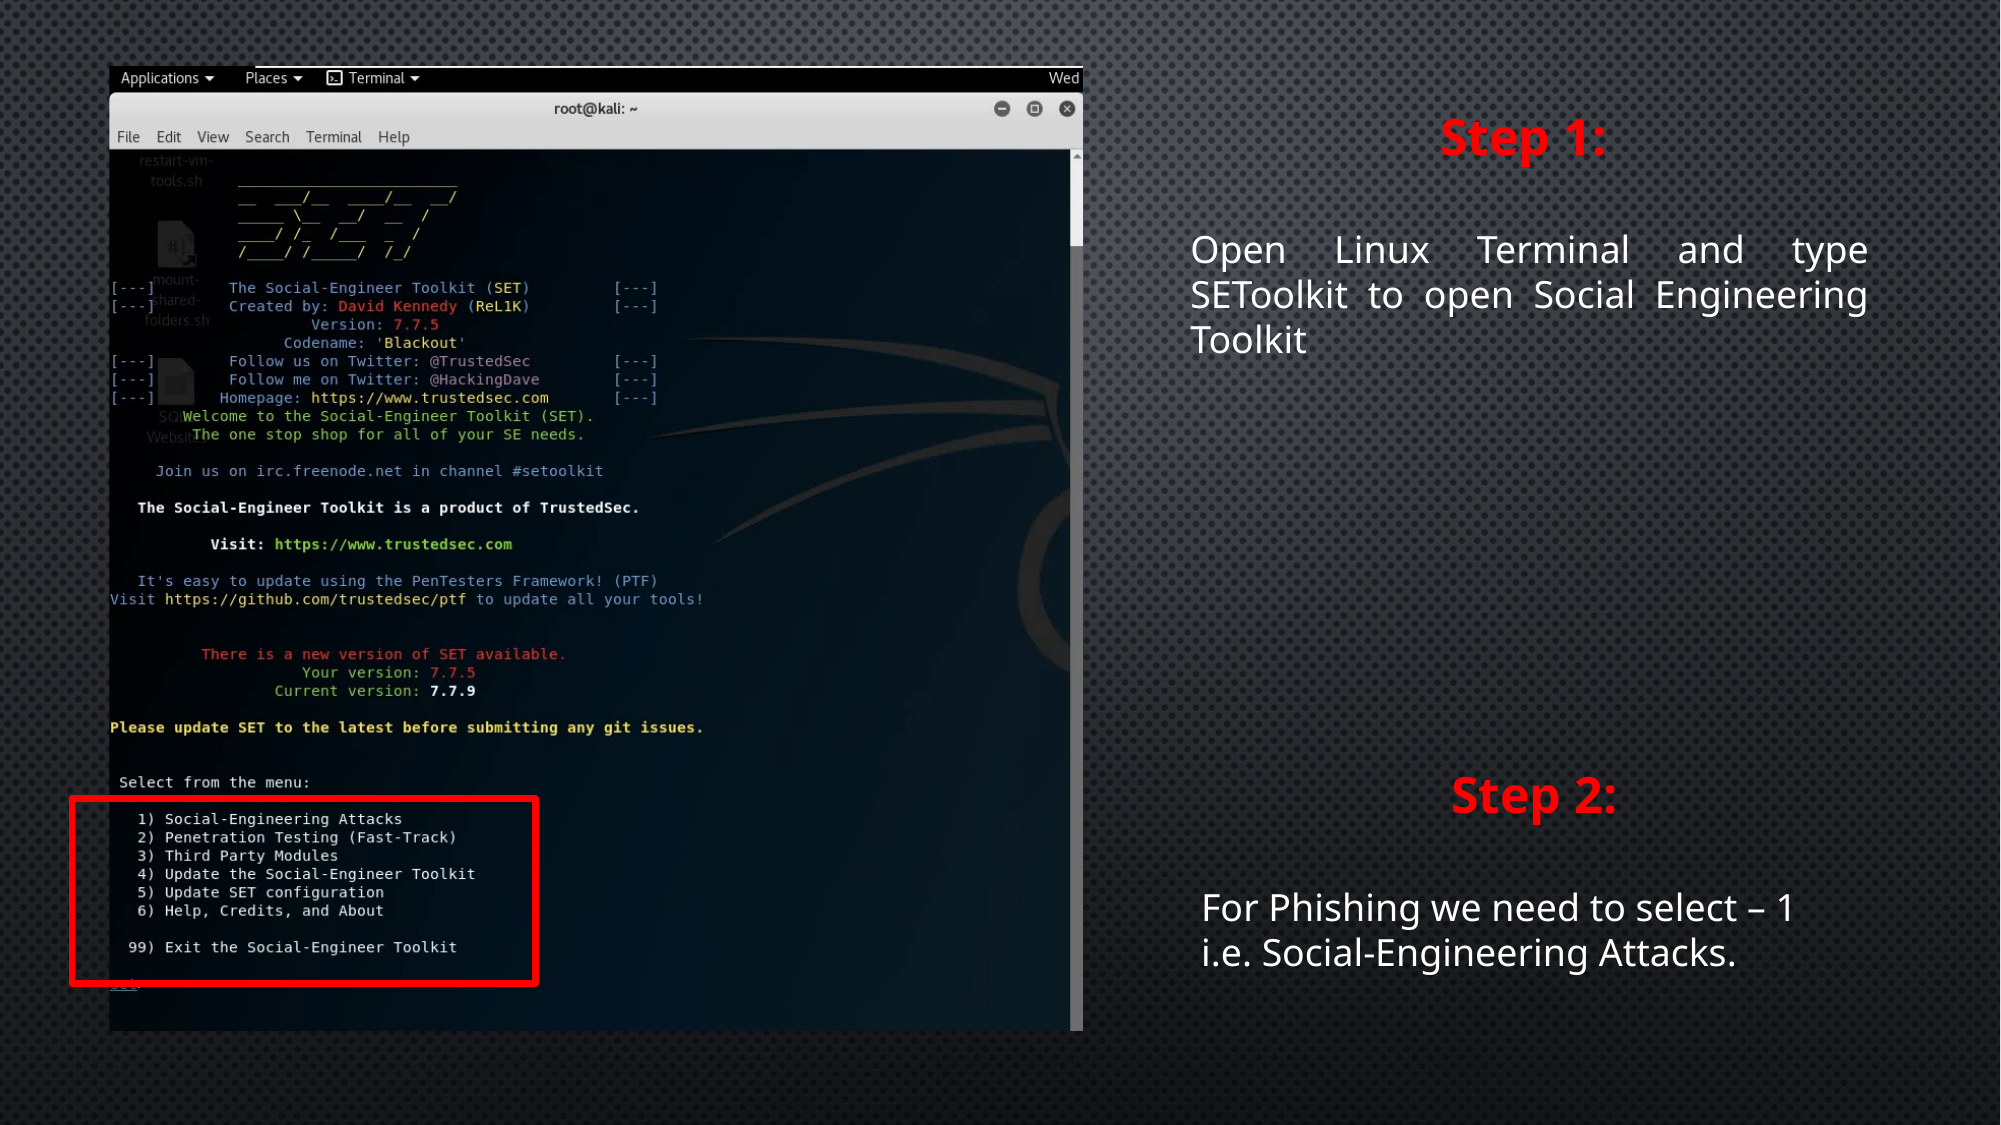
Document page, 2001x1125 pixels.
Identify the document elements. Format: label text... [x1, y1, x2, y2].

text_box [70, 797, 109, 985]
picture [109, 65, 1084, 1031]
text_box Step 1: Open Linux Terminal and type SEToolkit to open Social Engineering Toolkit [1175, 98, 1885, 368]
text_box Step 2: For Phishing we need to select – 1 i.e. Social-Engineering Attacks. [1186, 756, 1895, 982]
